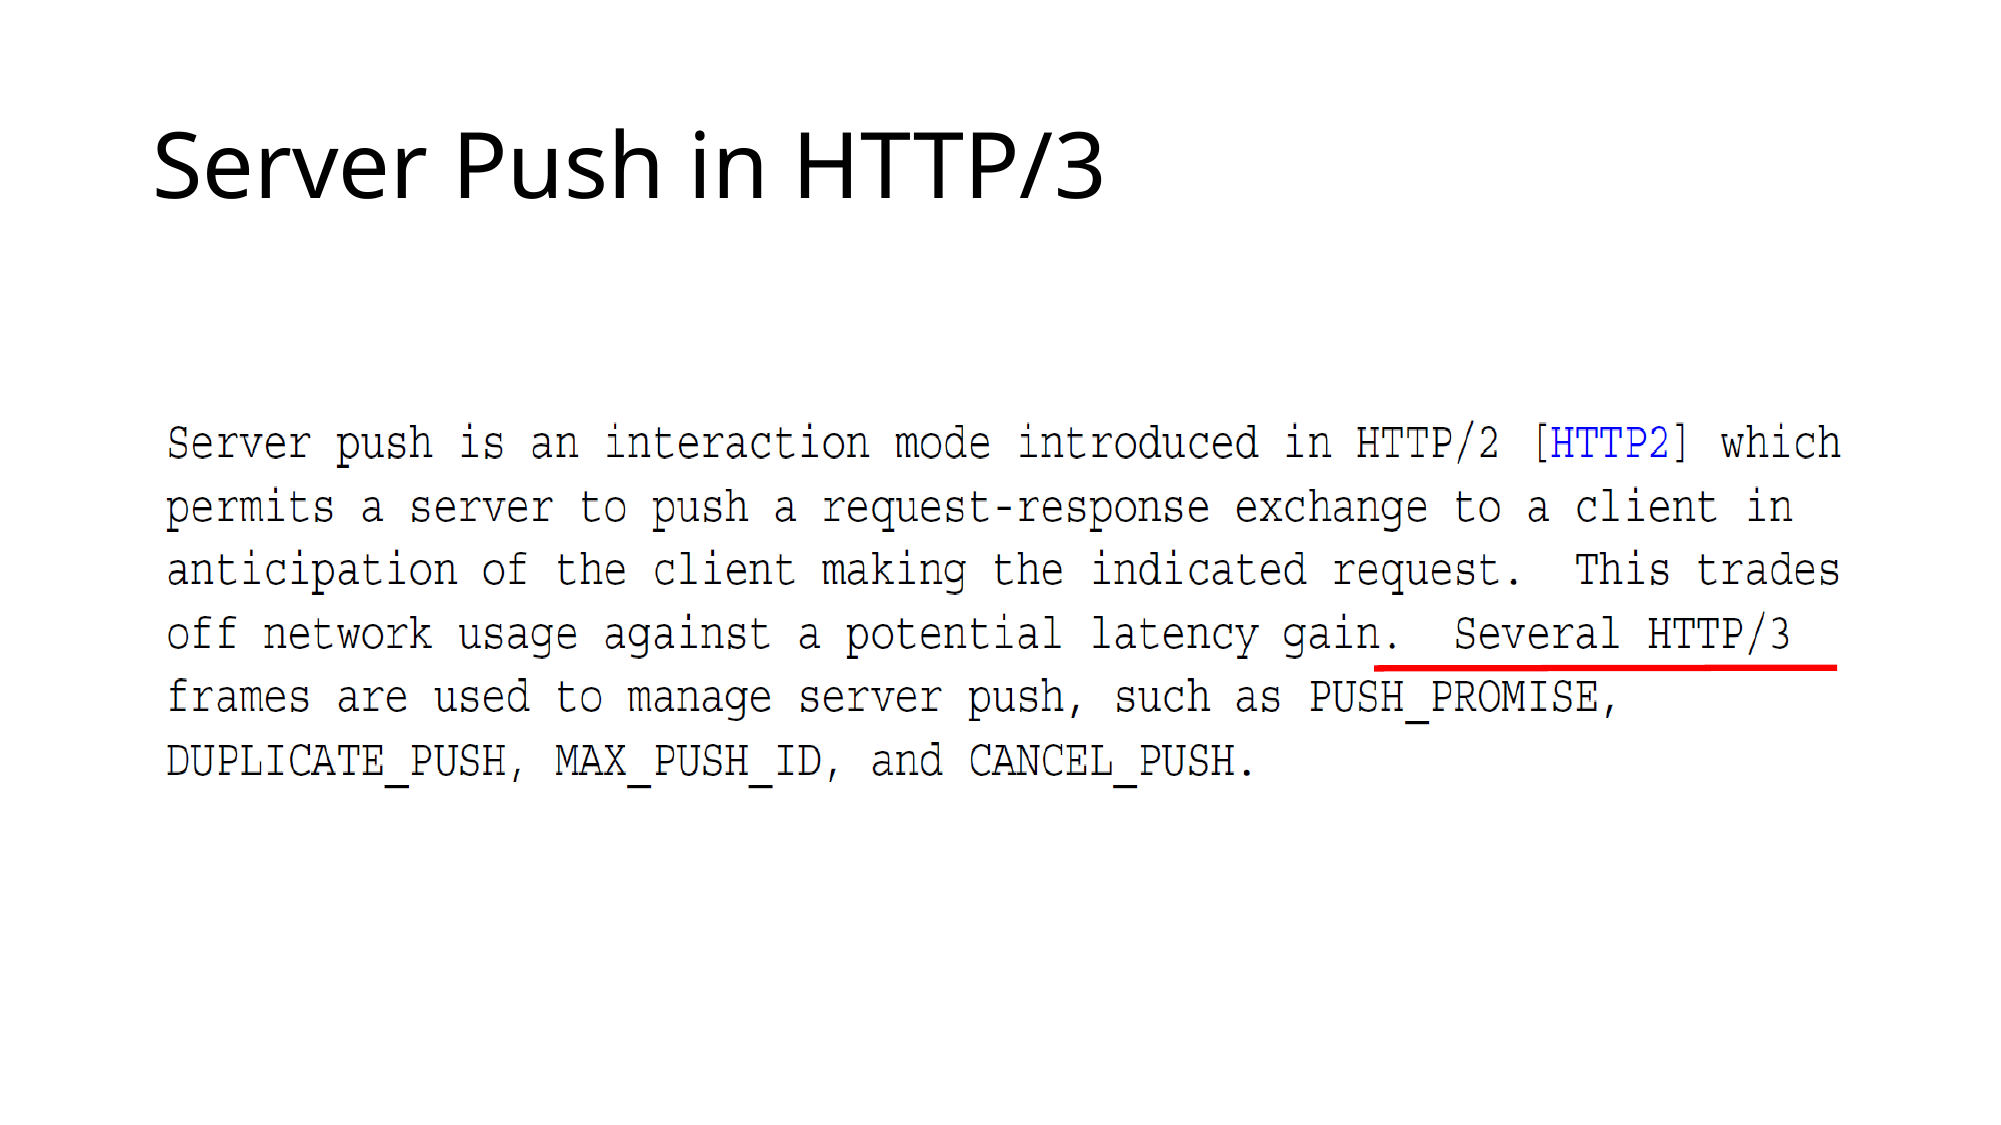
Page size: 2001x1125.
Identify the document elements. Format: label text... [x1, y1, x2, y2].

title Server Push in HTTP/3 [137, 59, 1863, 278]
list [137, 402, 1863, 815]
